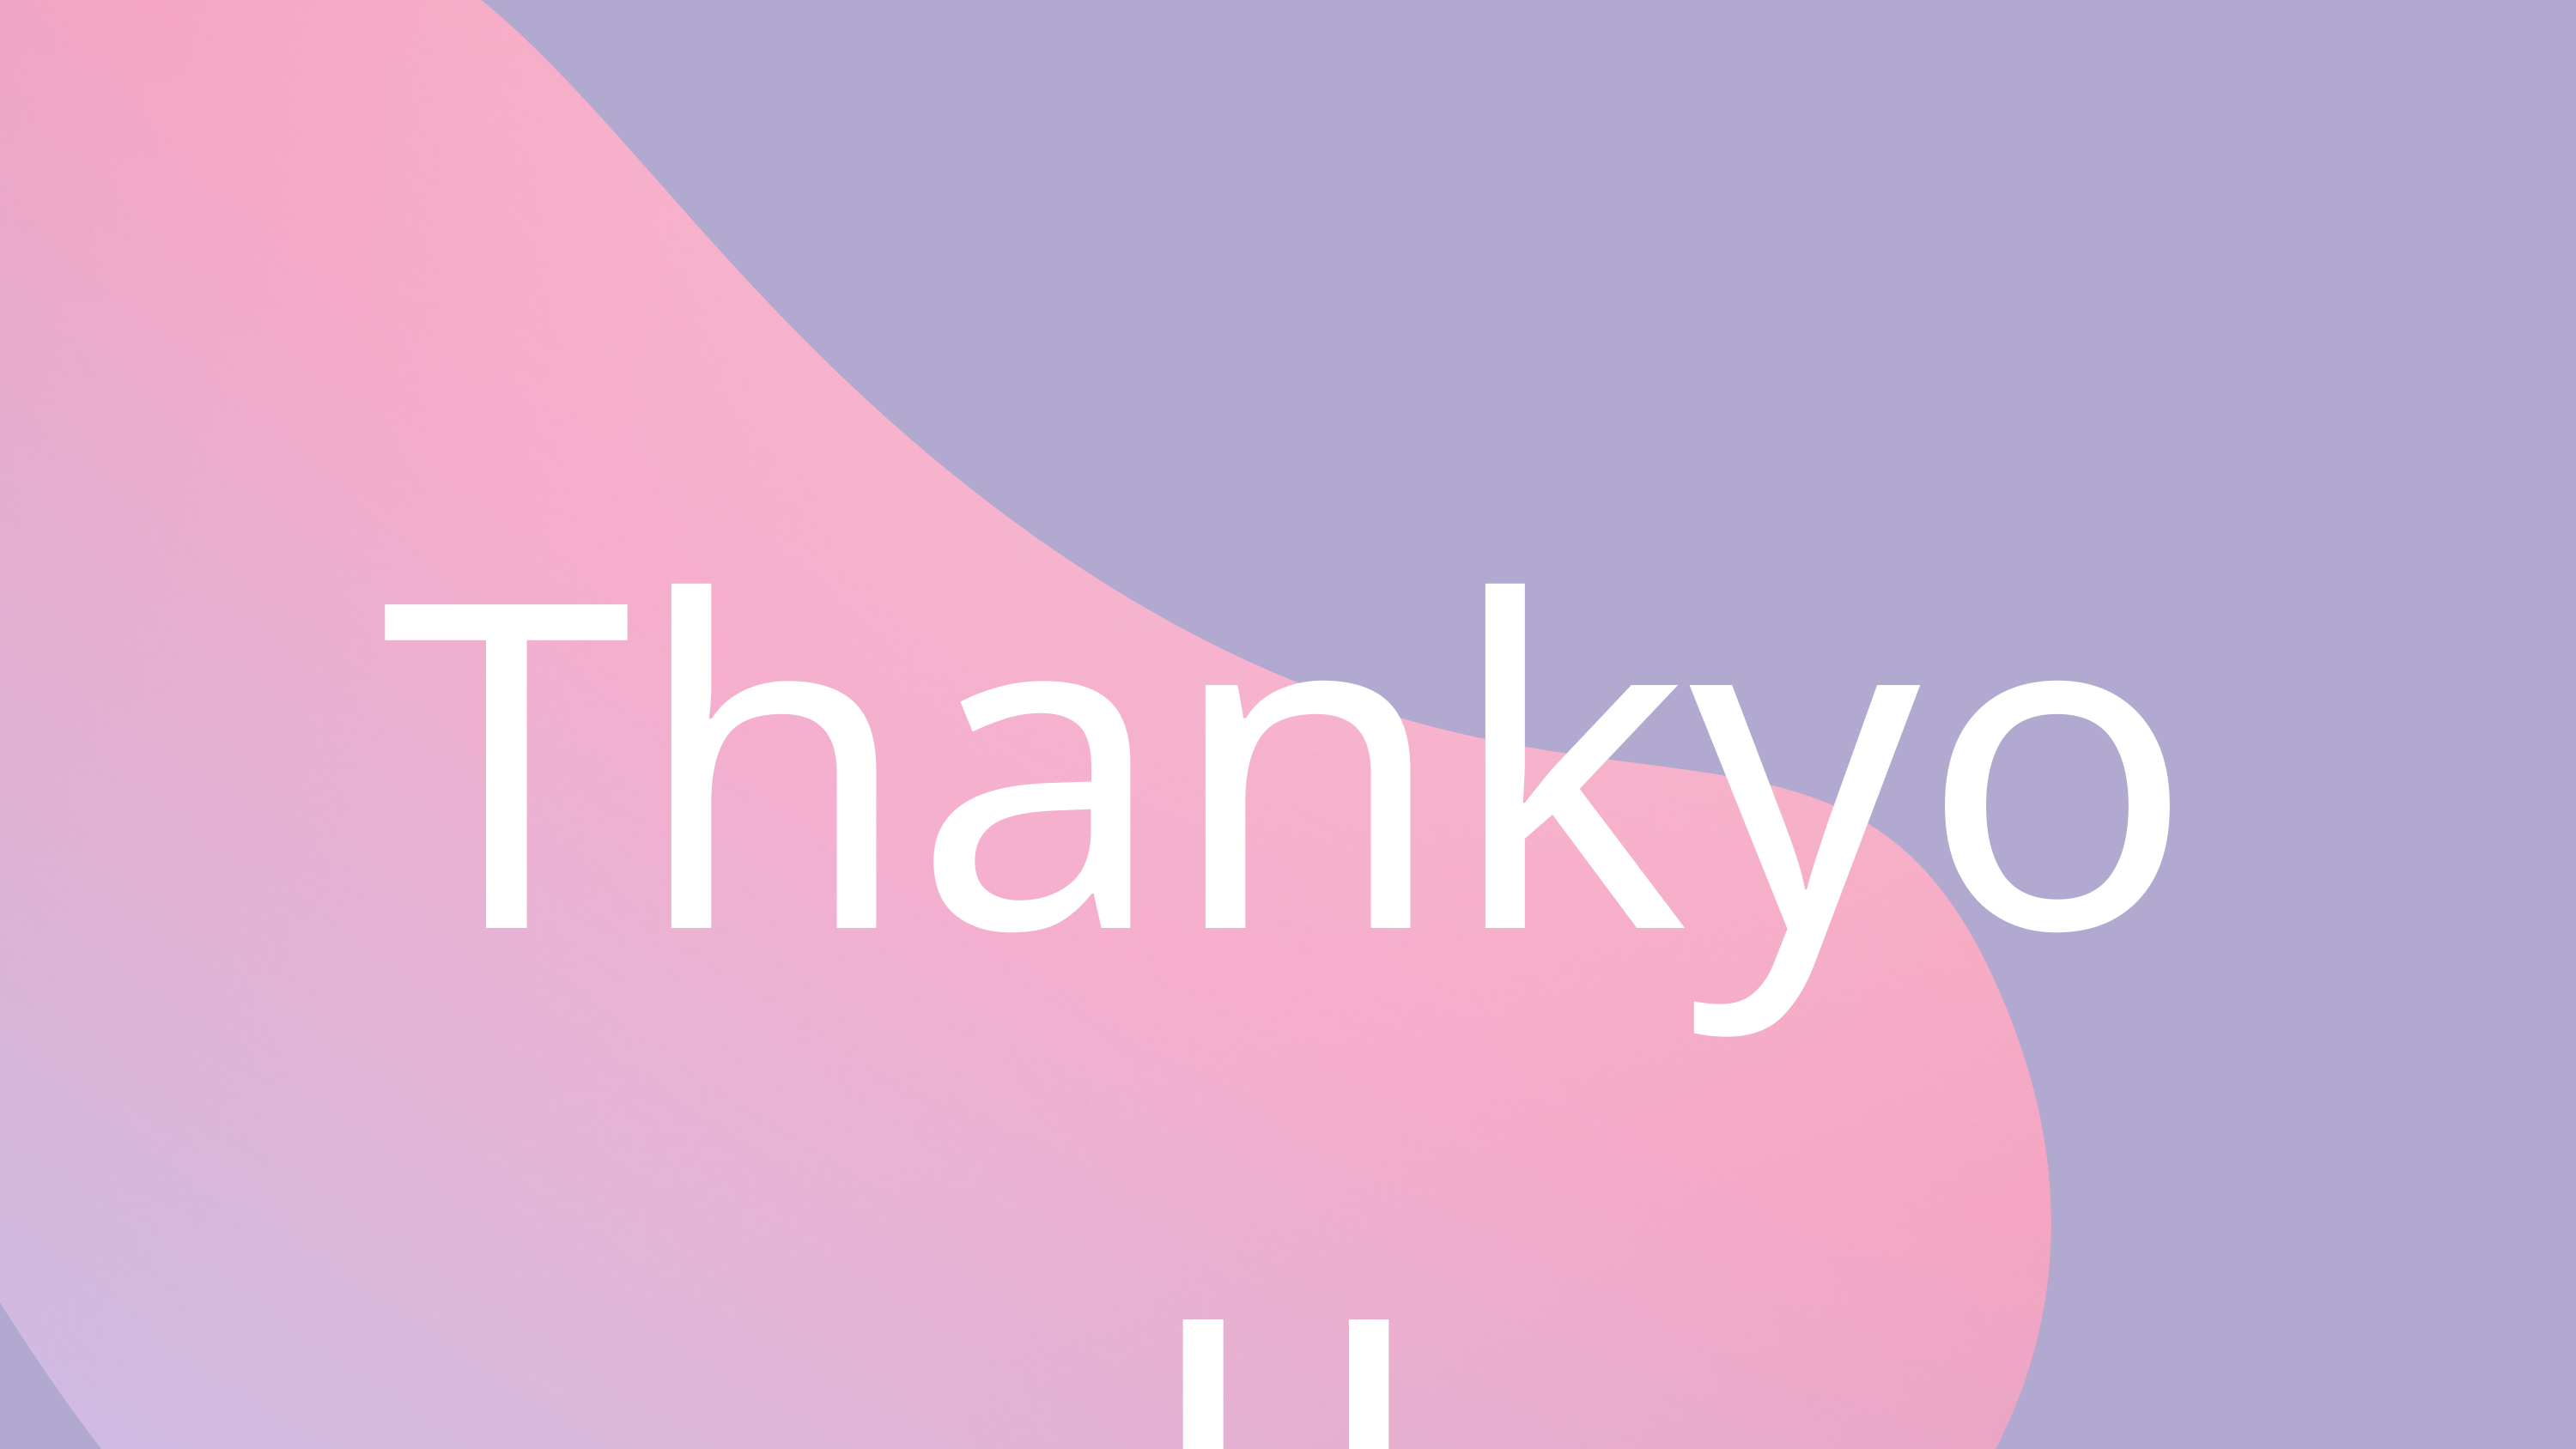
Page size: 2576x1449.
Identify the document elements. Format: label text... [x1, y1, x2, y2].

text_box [0, 0, 1960, 1449]
text_box Thankyou [1967, 384, 2286, 1449]
